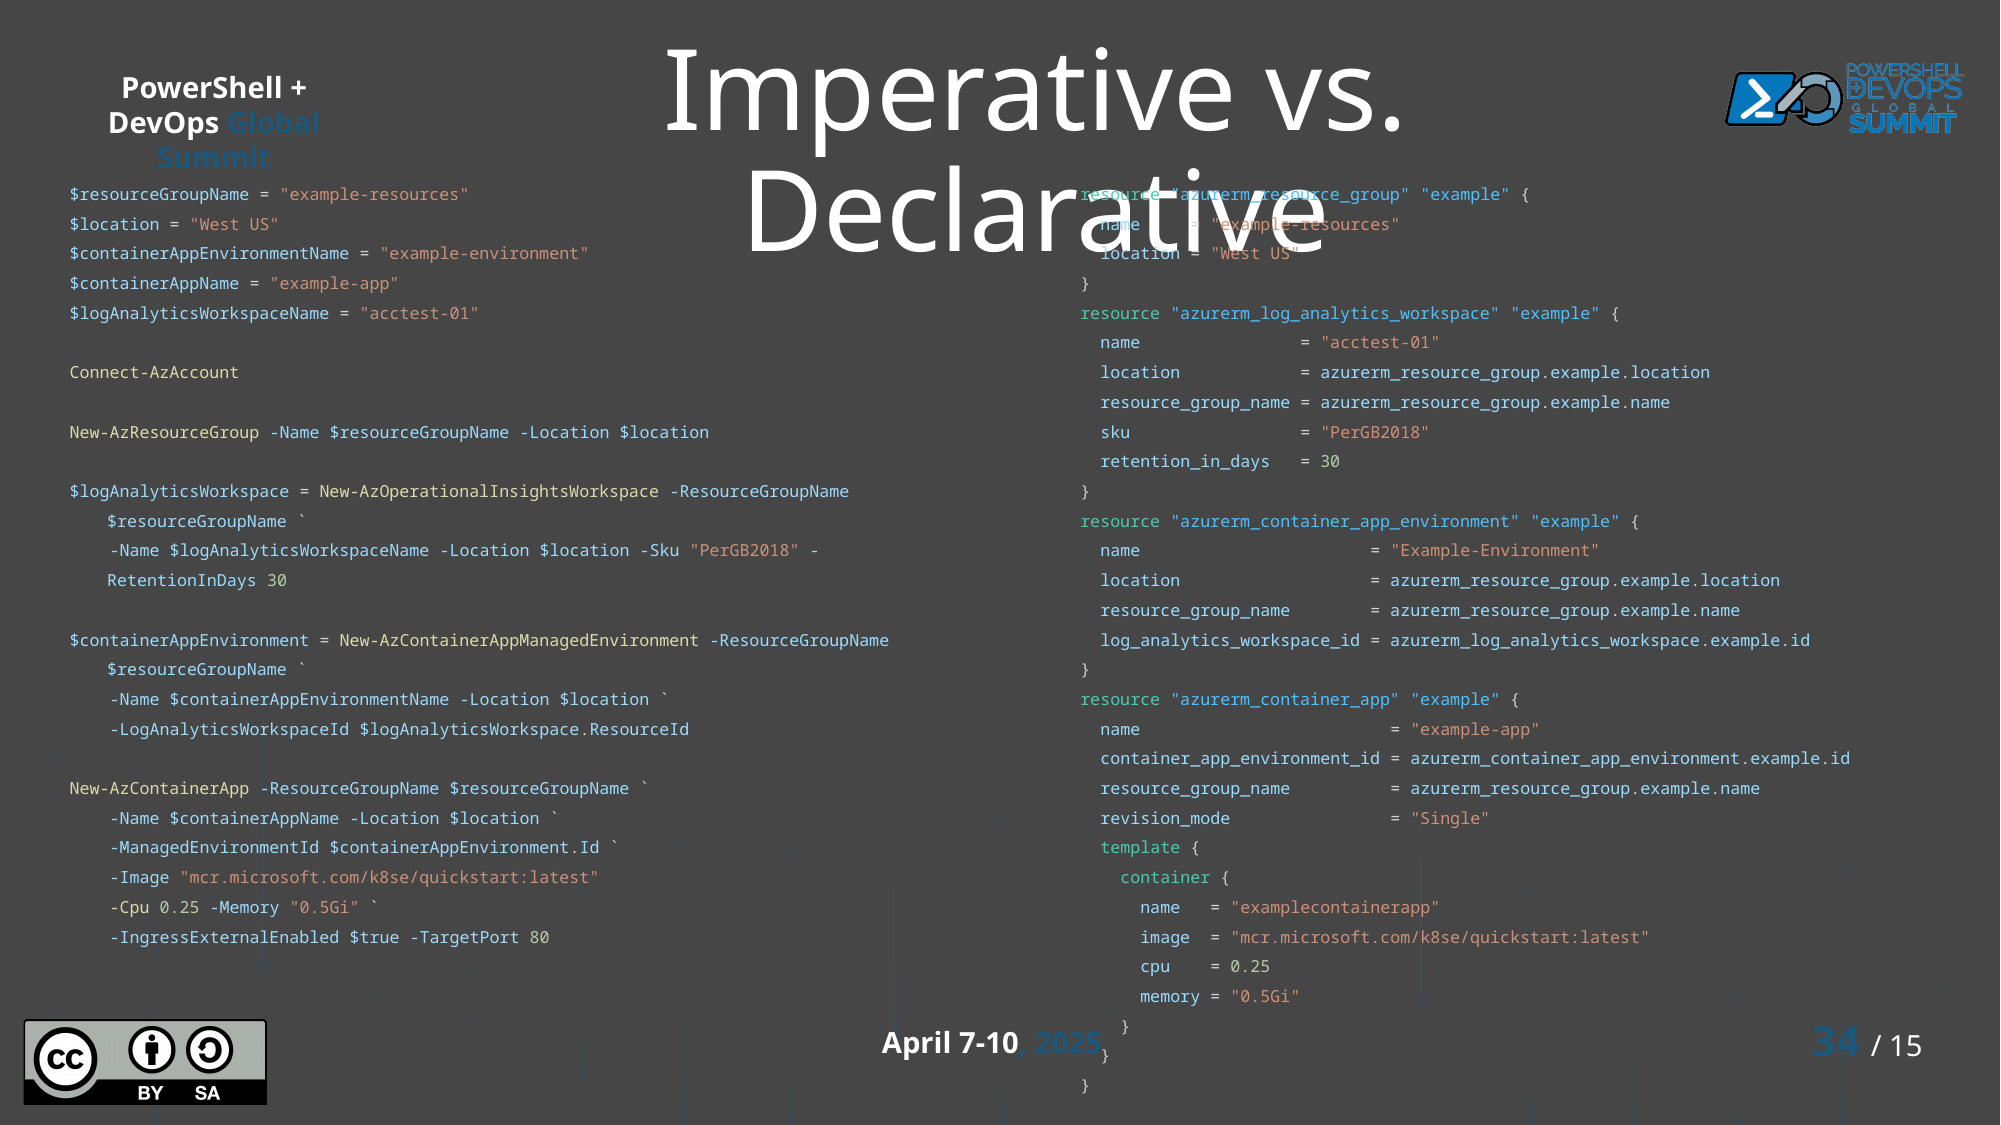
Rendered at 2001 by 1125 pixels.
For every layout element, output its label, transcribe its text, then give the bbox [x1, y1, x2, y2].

picture [1725, 61, 1965, 139]
list $resourceGroupName = "example-resources" $location = "West US" $containerAppEnvironmentName = "example-environment" $containerAppName = "example-app" $logAnalyticsWorkspaceName = "acctest-01" Connect-AzAccount New-AzResourceGroup -Name $resourceGroupName -Location $location $logAnalyticsWorkspace = New-AzOperationalInsightsWorkspace -ResourceGroupName $resourceGroupName ` -Name $logAnalyticsWorkspaceName -Location $location -Sku "PerGB2018" -RetentionInDays 30 $containerAppEnvironment = New-AzContainerAppManagedEnvironment -ResourceGroupName $resourceGroupName ` -Name $containerAppEnvironmentName -Location $location ` -LogAnalyticsWorkspaceId $logAnalyticsWorkspace.ResourceId New-AzContainerApp -ResourceGroupName $resourceGroupName ` -Name $containerAppName -Location $location ` -ManagedEnvironmentId $containerAppEnvironment.Id ` -Image "mcr.microsoft.com/k8se/quickstart:latest" -Cpu 0.25 -Memory "0.5Gi" ` -IngressExternalEnabled $true -TargetPort 80 [54, 166, 964, 845]
title Imperative vs. Declarative [367, 25, 1704, 244]
text_box resource "azurerm_resource_group" "example" { name = "example-resources" location = "West US" } resource "azurerm_log_analytics_workspace" "example" { name = "acctest-01" location = azurerm_resource_group.example.location resource_group_name = azurerm_resource_group.example.name sku = "PerGB2018" retention_in_days = 30 } resource "azurerm_container_app_environment" "example" { name = "Example-Environment" location = azurerm_resource_group.example.location resource_group_name = azurerm_resource_group.example.name log_analytics_workspace_id = azurerm_log_analytics_workspace.example.id } resource "azurerm_container_app" "example" { name = "example-app" container_app_environment_id = azurerm_container_app_environment.example.id resource_group_name = azurerm_resource_group.example.name revision_mode = "Single" template { container { name = "examplecontainerapp" image = "mcr.microsoft.com/k8se/quickstart:latest" cpu = 0.25 memory = "0.5Gi" } } } [1065, 166, 2000, 845]
picture [23, 1019, 267, 1105]
